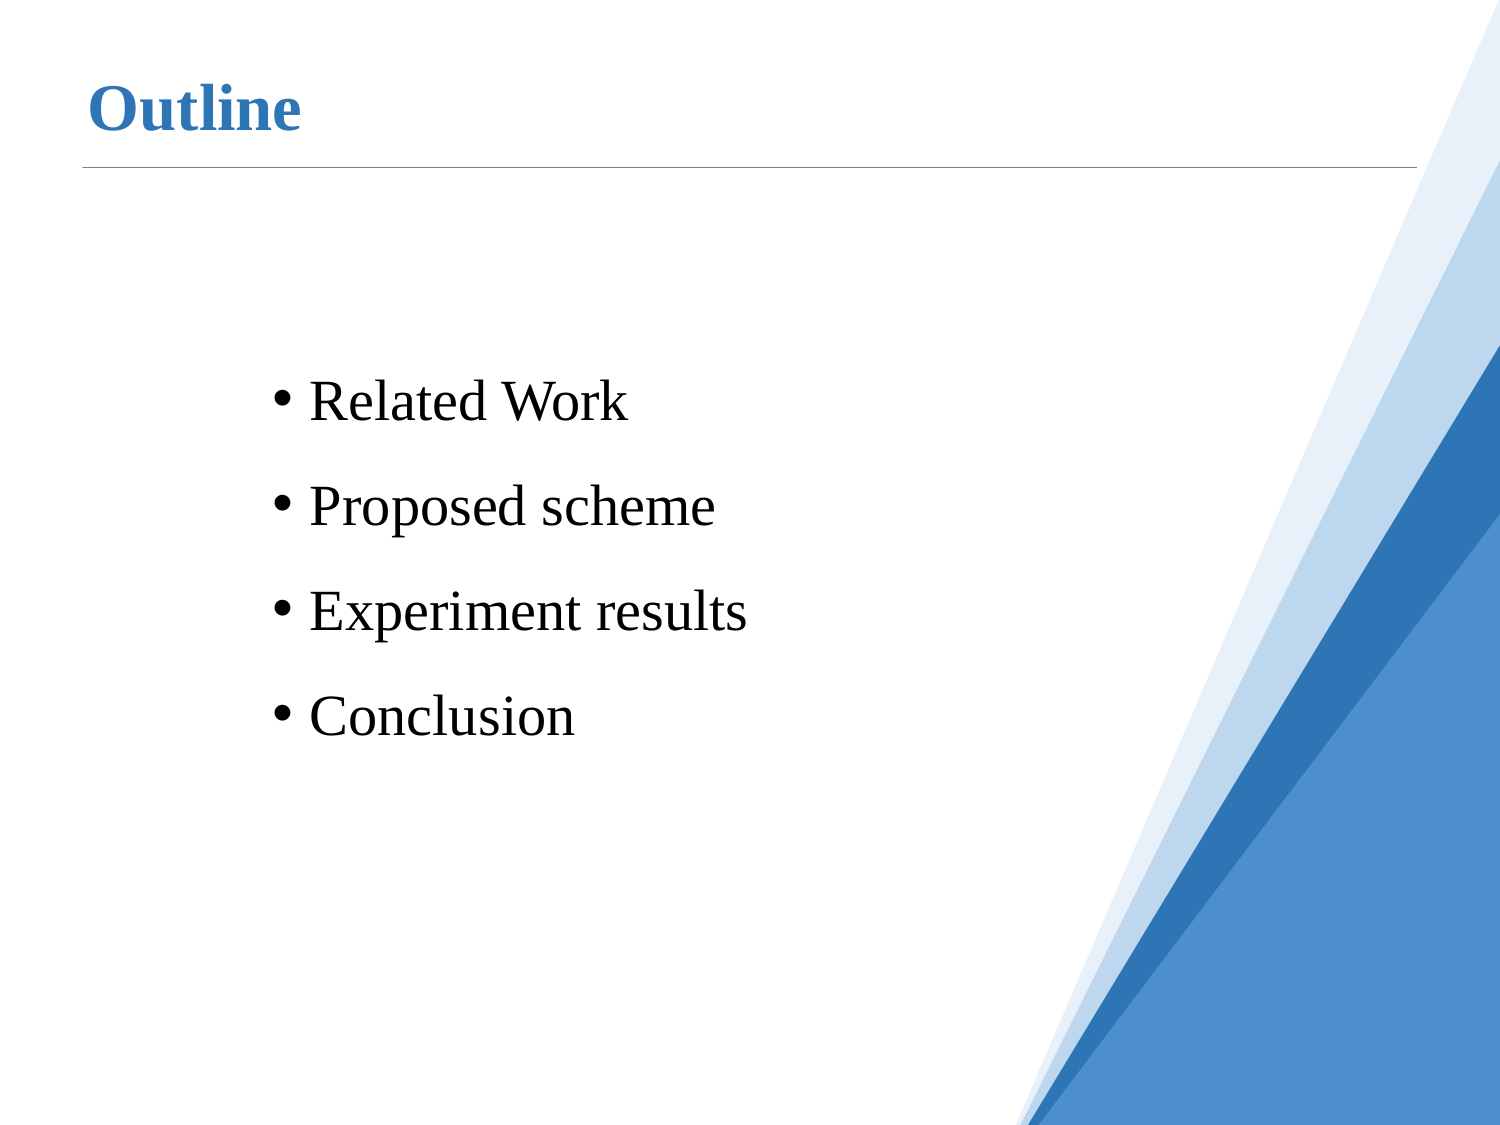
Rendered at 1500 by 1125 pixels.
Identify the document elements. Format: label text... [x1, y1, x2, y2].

title Outline [72, 55, 1408, 163]
text_box Related Work Proposed scheme Experiment results Conclusion [257, 341, 965, 858]
